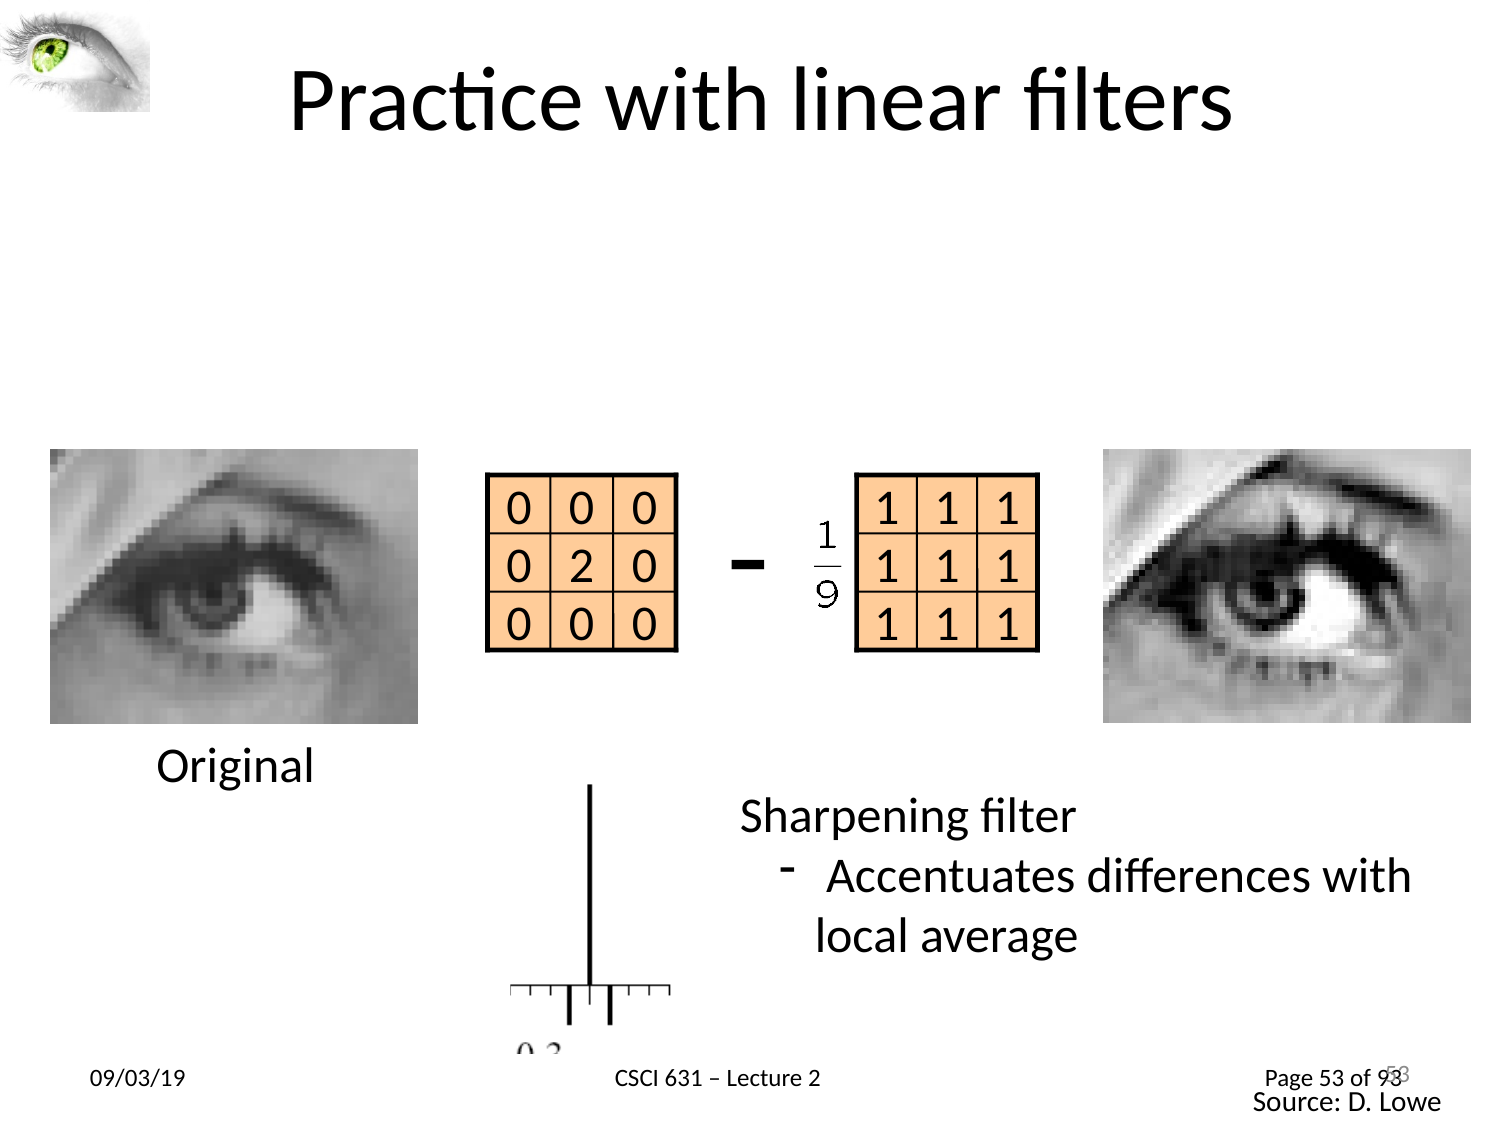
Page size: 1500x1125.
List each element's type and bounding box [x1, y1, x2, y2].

picture [510, 777, 734, 1054]
text_box [812, 474, 1038, 651]
picture [49, 449, 418, 724]
picture [0, 0, 87, 112]
text_box [141, 725, 330, 800]
title [87, 0, 1438, 188]
slide_number [1074, 1042, 1425, 1103]
picture [1102, 449, 1471, 723]
text_box [725, 774, 1450, 970]
text_box [487, 474, 677, 651]
text_box [712, 462, 785, 628]
text_box [1238, 1074, 1457, 1125]
